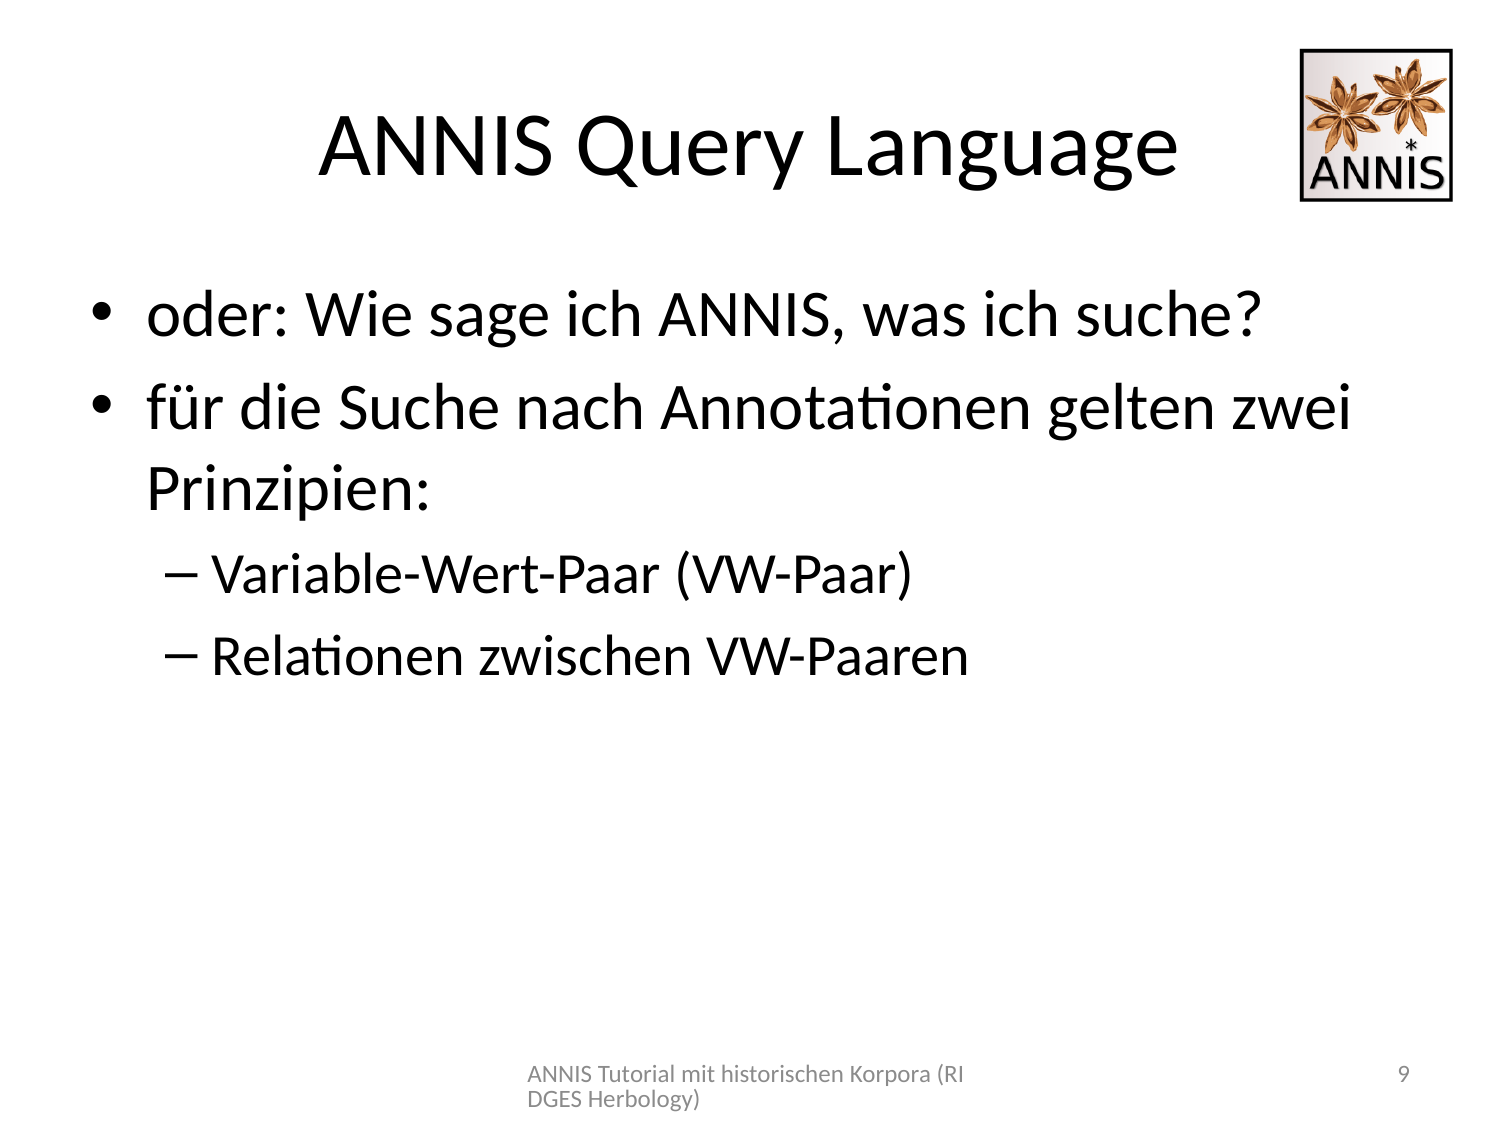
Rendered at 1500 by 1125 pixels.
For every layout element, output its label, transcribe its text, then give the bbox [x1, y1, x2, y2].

list oder: Wie sage ich ANNIS, was ich suche? für die Suche nach Annotationen gelten zwei Prinzipien: Variable-Wert-Paar (VW-Paar) Relationen zwischen VW-Paaren [75, 262, 1425, 1005]
title ANNIS Query Language [75, 45, 1425, 233]
slide_number 9 [1074, 1042, 1425, 1103]
picture [1293, 42, 1459, 209]
footer ANNIS Tutorial mit historischen Korpora (RIDGES Herbology) [512, 1042, 988, 1103]
